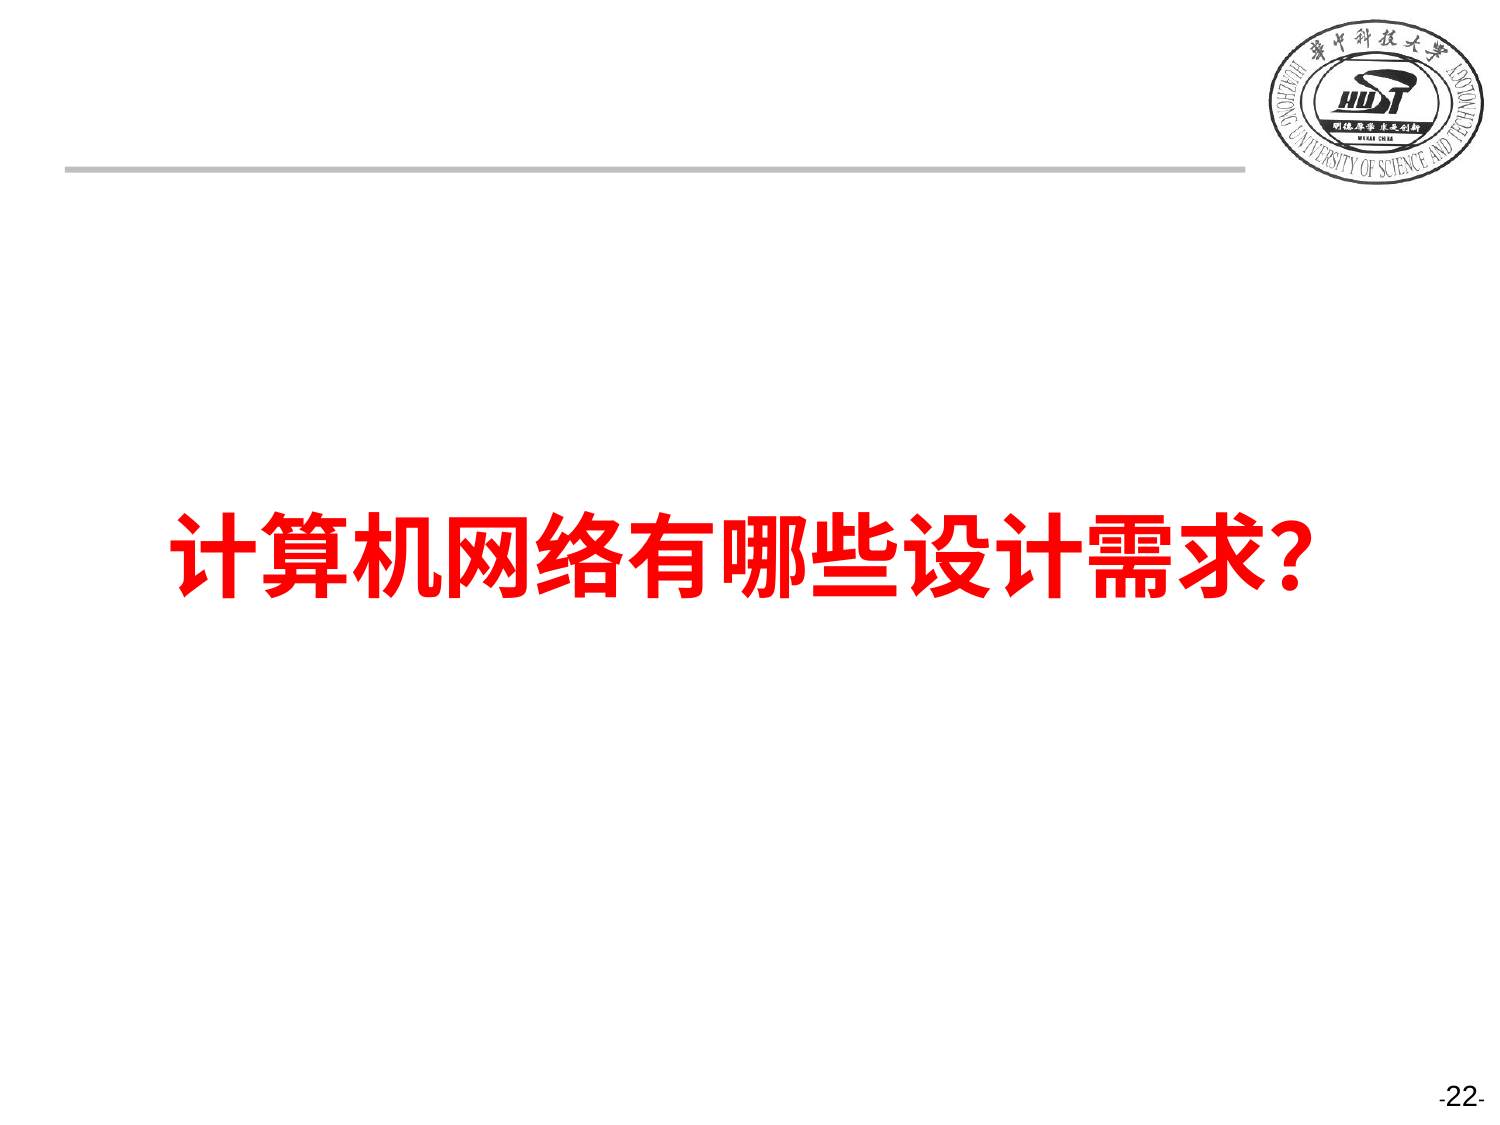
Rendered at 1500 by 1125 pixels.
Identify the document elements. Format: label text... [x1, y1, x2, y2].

picture [1257, 18, 1489, 185]
text_box 计算机网络有哪些设计需求？ [153, 491, 1376, 617]
text_box -22- [1149, 1070, 1500, 1125]
